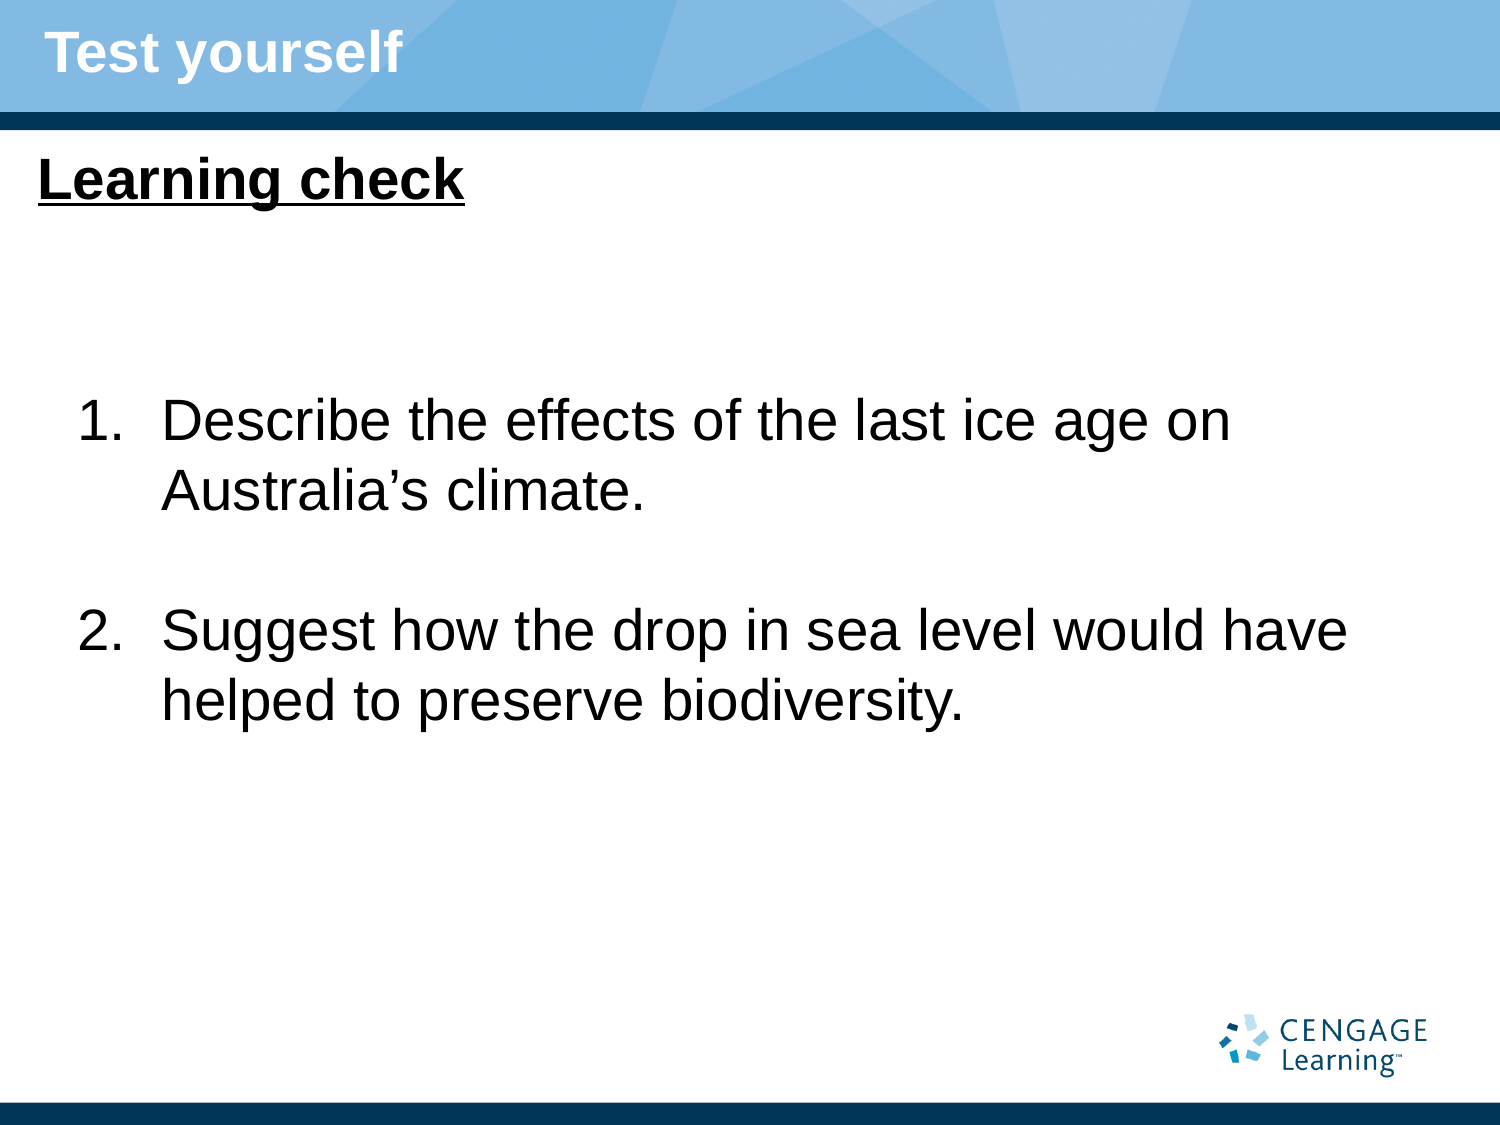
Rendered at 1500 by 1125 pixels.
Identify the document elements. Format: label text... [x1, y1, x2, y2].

text_box Test yourself [29, 26, 419, 92]
text_box Describe the effects of the last ice age on Australia’s climate. Suggest how the drop in sea level would have helped to preserve biodiversity. [62, 375, 1413, 740]
picture [1195, 990, 1450, 1101]
title Learning check [37, 149, 1500, 263]
picture [0, 0, 1500, 112]
